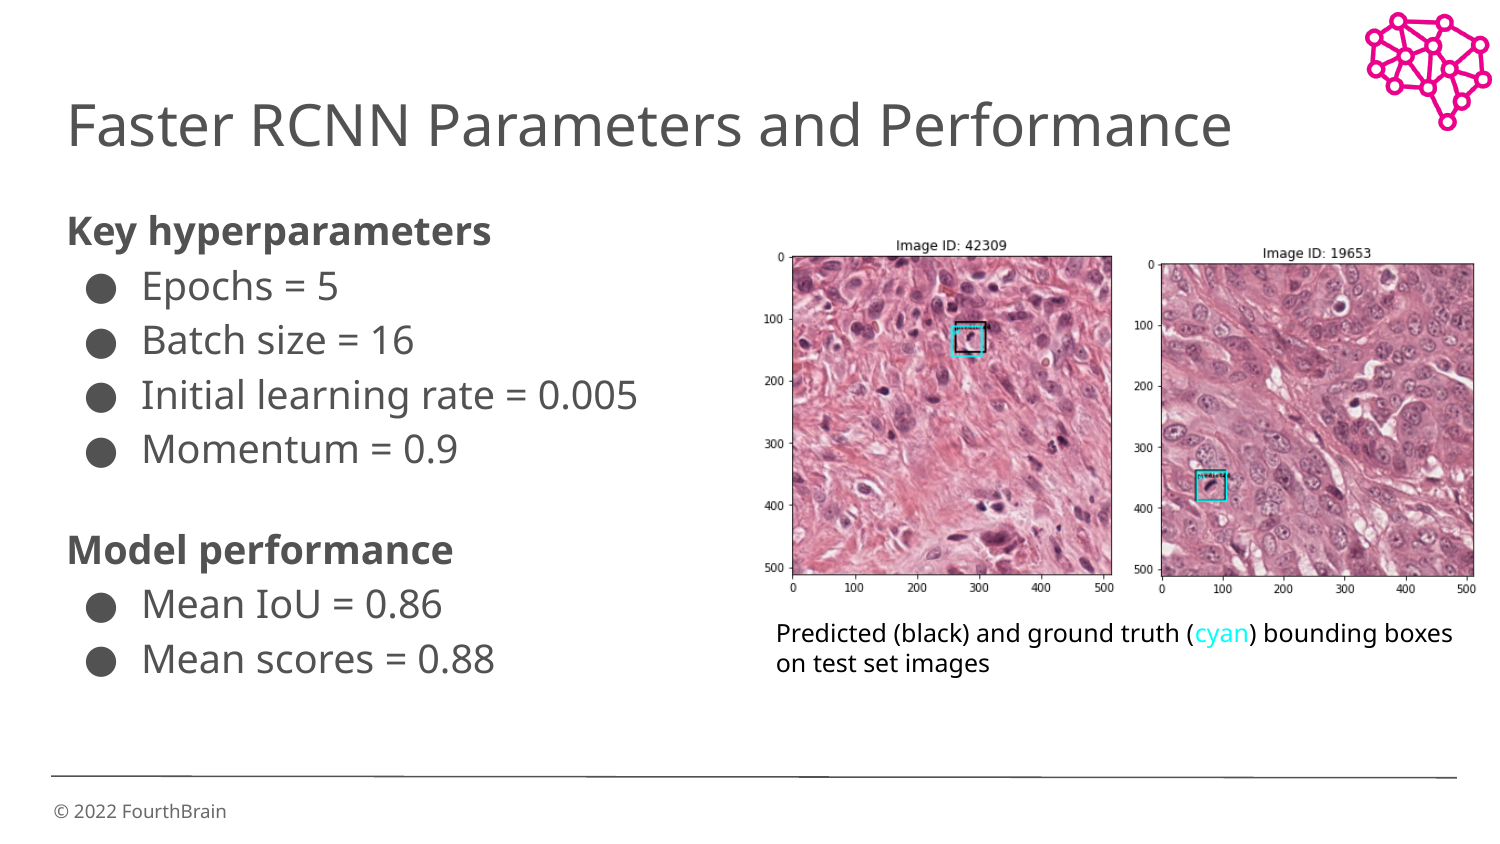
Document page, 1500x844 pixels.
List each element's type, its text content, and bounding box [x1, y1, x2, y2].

text_box Predicted (black) and ground truth (cyan) bounding boxes on test set images [760, 609, 1484, 693]
picture [1365, 12, 1492, 131]
list Key hyperparameters Epochs = 5 Batch size = 16 Initial learning rate = 0.005 Momentum = 0.9 [51, 183, 688, 484]
picture [760, 225, 1121, 603]
title Faster RCNN Parameters and Performance [51, 72, 1449, 167]
list Model performance Mean IoU = 0.86 Mean scores = 0.88 [51, 502, 688, 717]
picture [1123, 233, 1484, 604]
